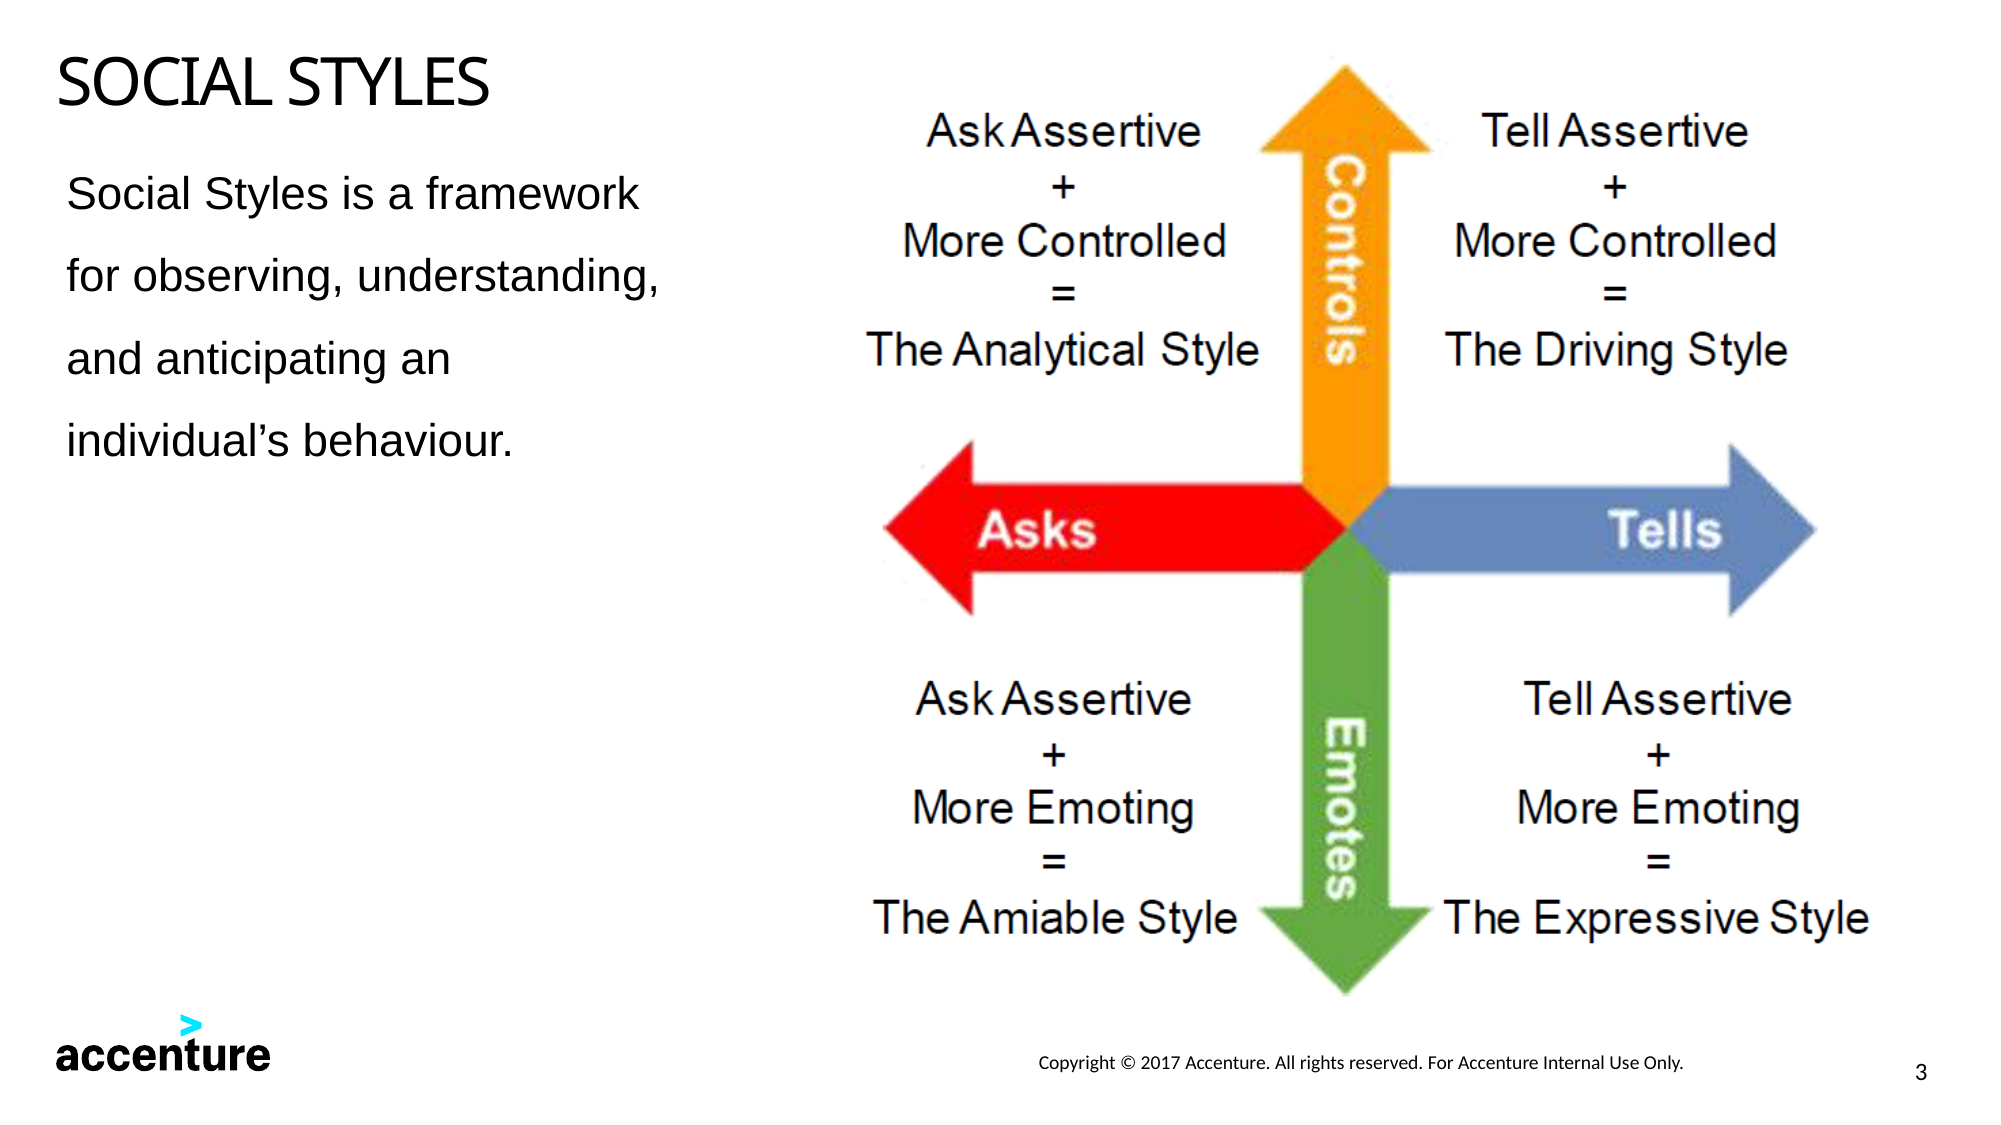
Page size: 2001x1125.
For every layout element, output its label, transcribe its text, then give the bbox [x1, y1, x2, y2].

title SOCIAL STYLES [56, 54, 802, 182]
text_box 3 [1816, 1054, 1943, 1086]
picture [807, 45, 1902, 1010]
text_box Social Styles is a framework for observing, understanding, and anticipating an individual’s behaviour. [51, 128, 691, 474]
